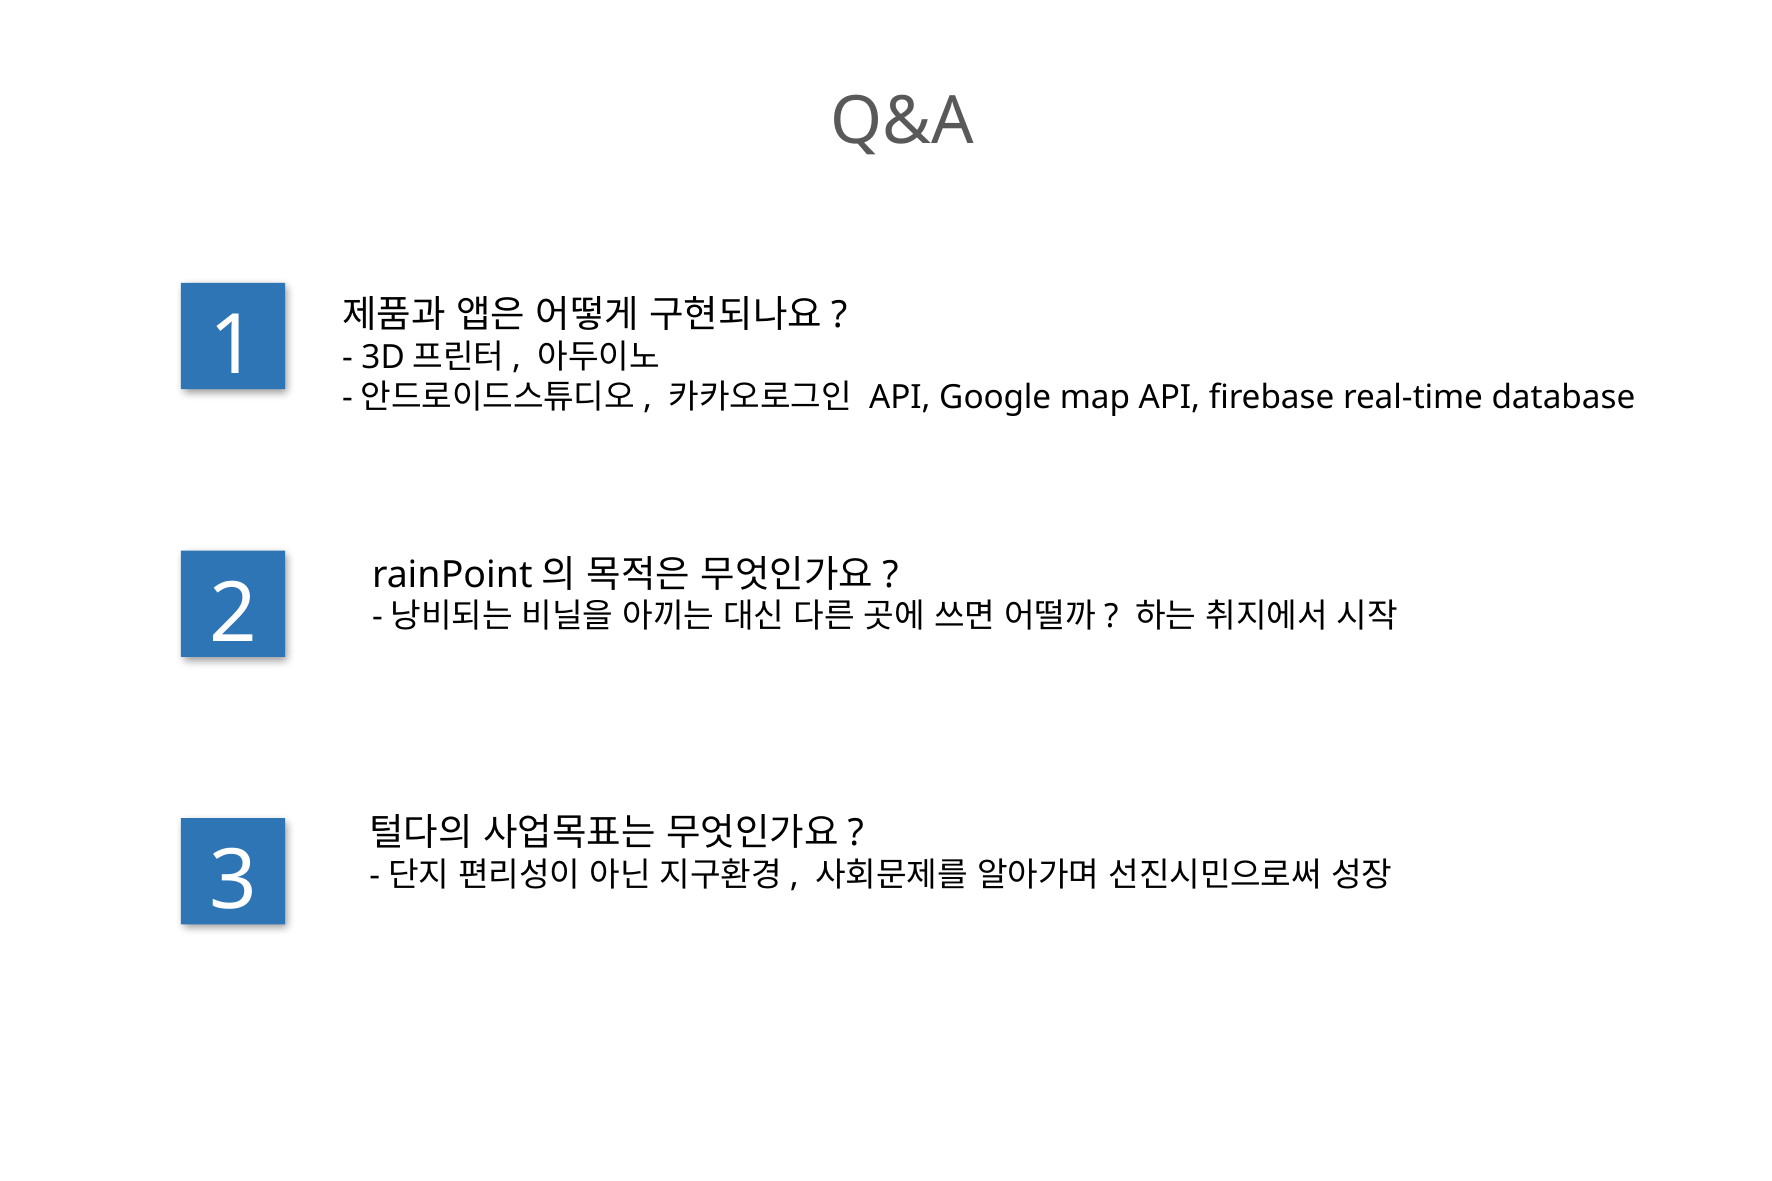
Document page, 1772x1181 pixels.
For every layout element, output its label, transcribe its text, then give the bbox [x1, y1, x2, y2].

text_box Q&A [815, 68, 990, 164]
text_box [180, 282, 1656, 943]
